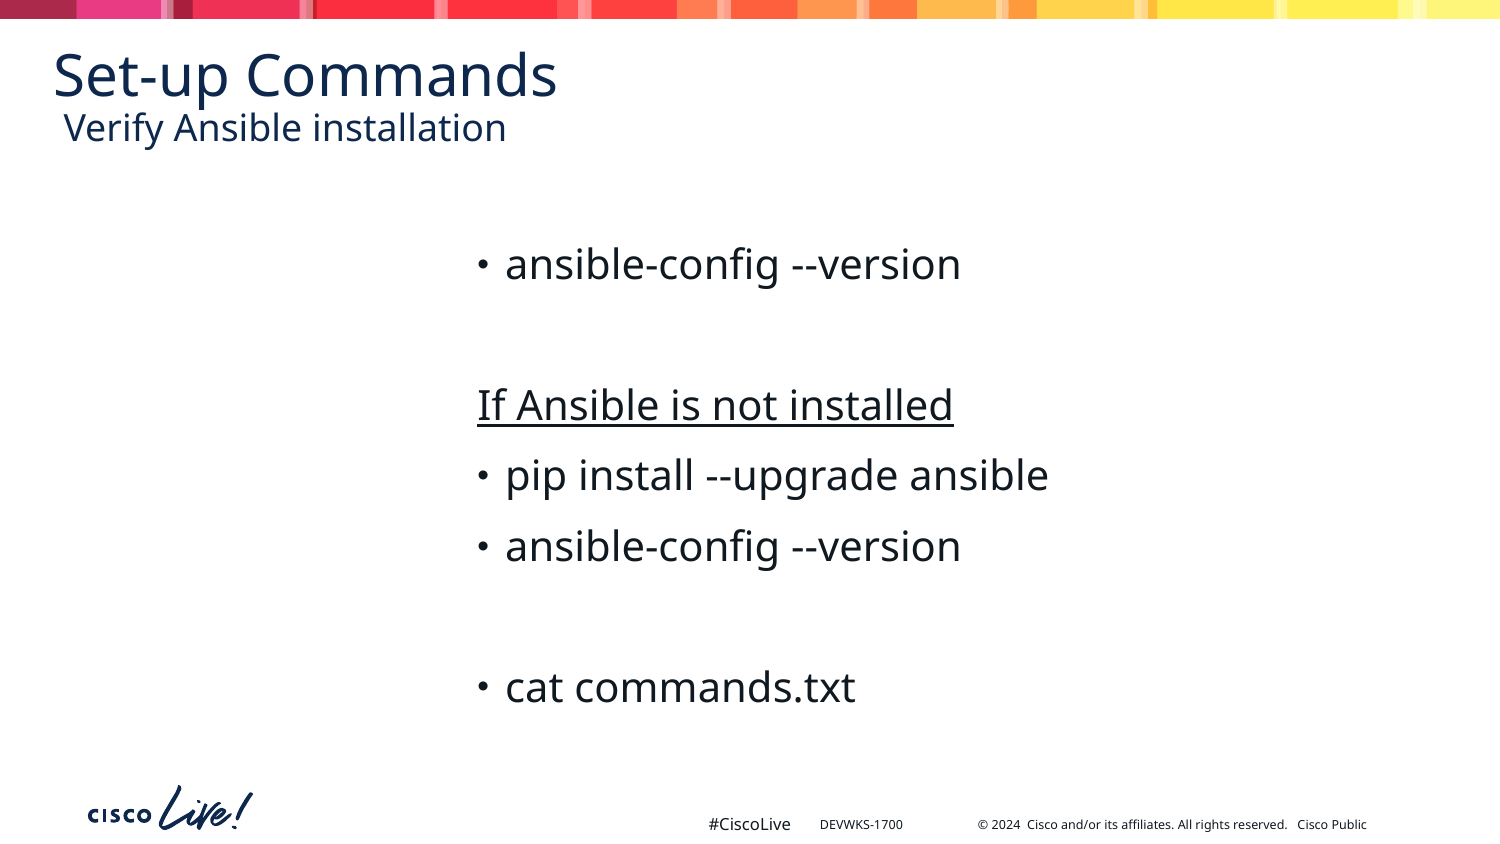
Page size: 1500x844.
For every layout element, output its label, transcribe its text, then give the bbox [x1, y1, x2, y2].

list ansible-config --version If Ansible is not installed pip install --upgrade ansible ansible-config --version cat commands.txt [462, 161, 1451, 718]
list Verify Ansible installation [48, 99, 1405, 162]
title Set-up Commands [38, 31, 1394, 115]
picture [0, 0, 1500, 19]
footer DEVWKS-1700 [809, 811, 960, 838]
